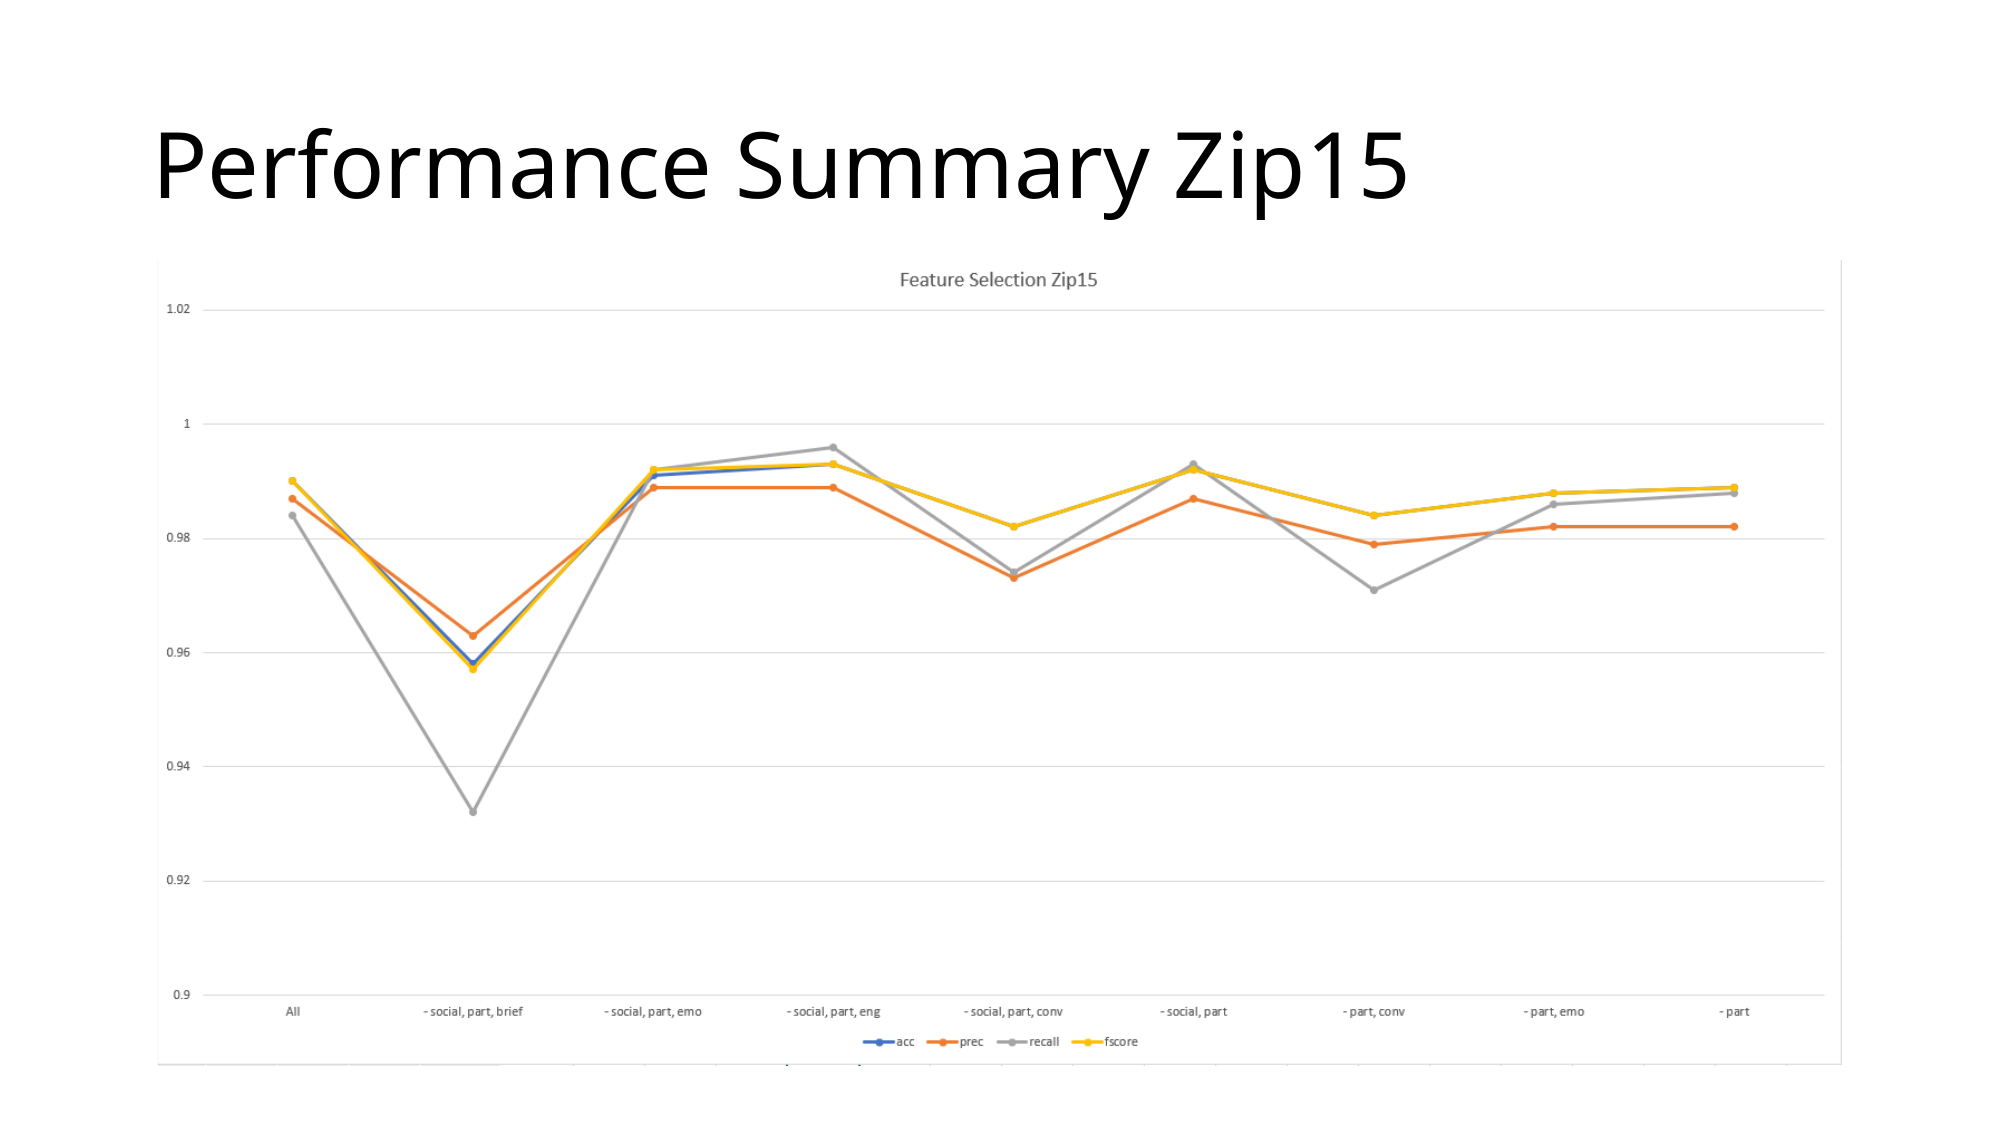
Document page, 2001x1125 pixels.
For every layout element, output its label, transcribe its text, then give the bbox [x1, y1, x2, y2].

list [157, 260, 1843, 1066]
title Performance Summary Zip15 [137, 59, 1863, 278]
